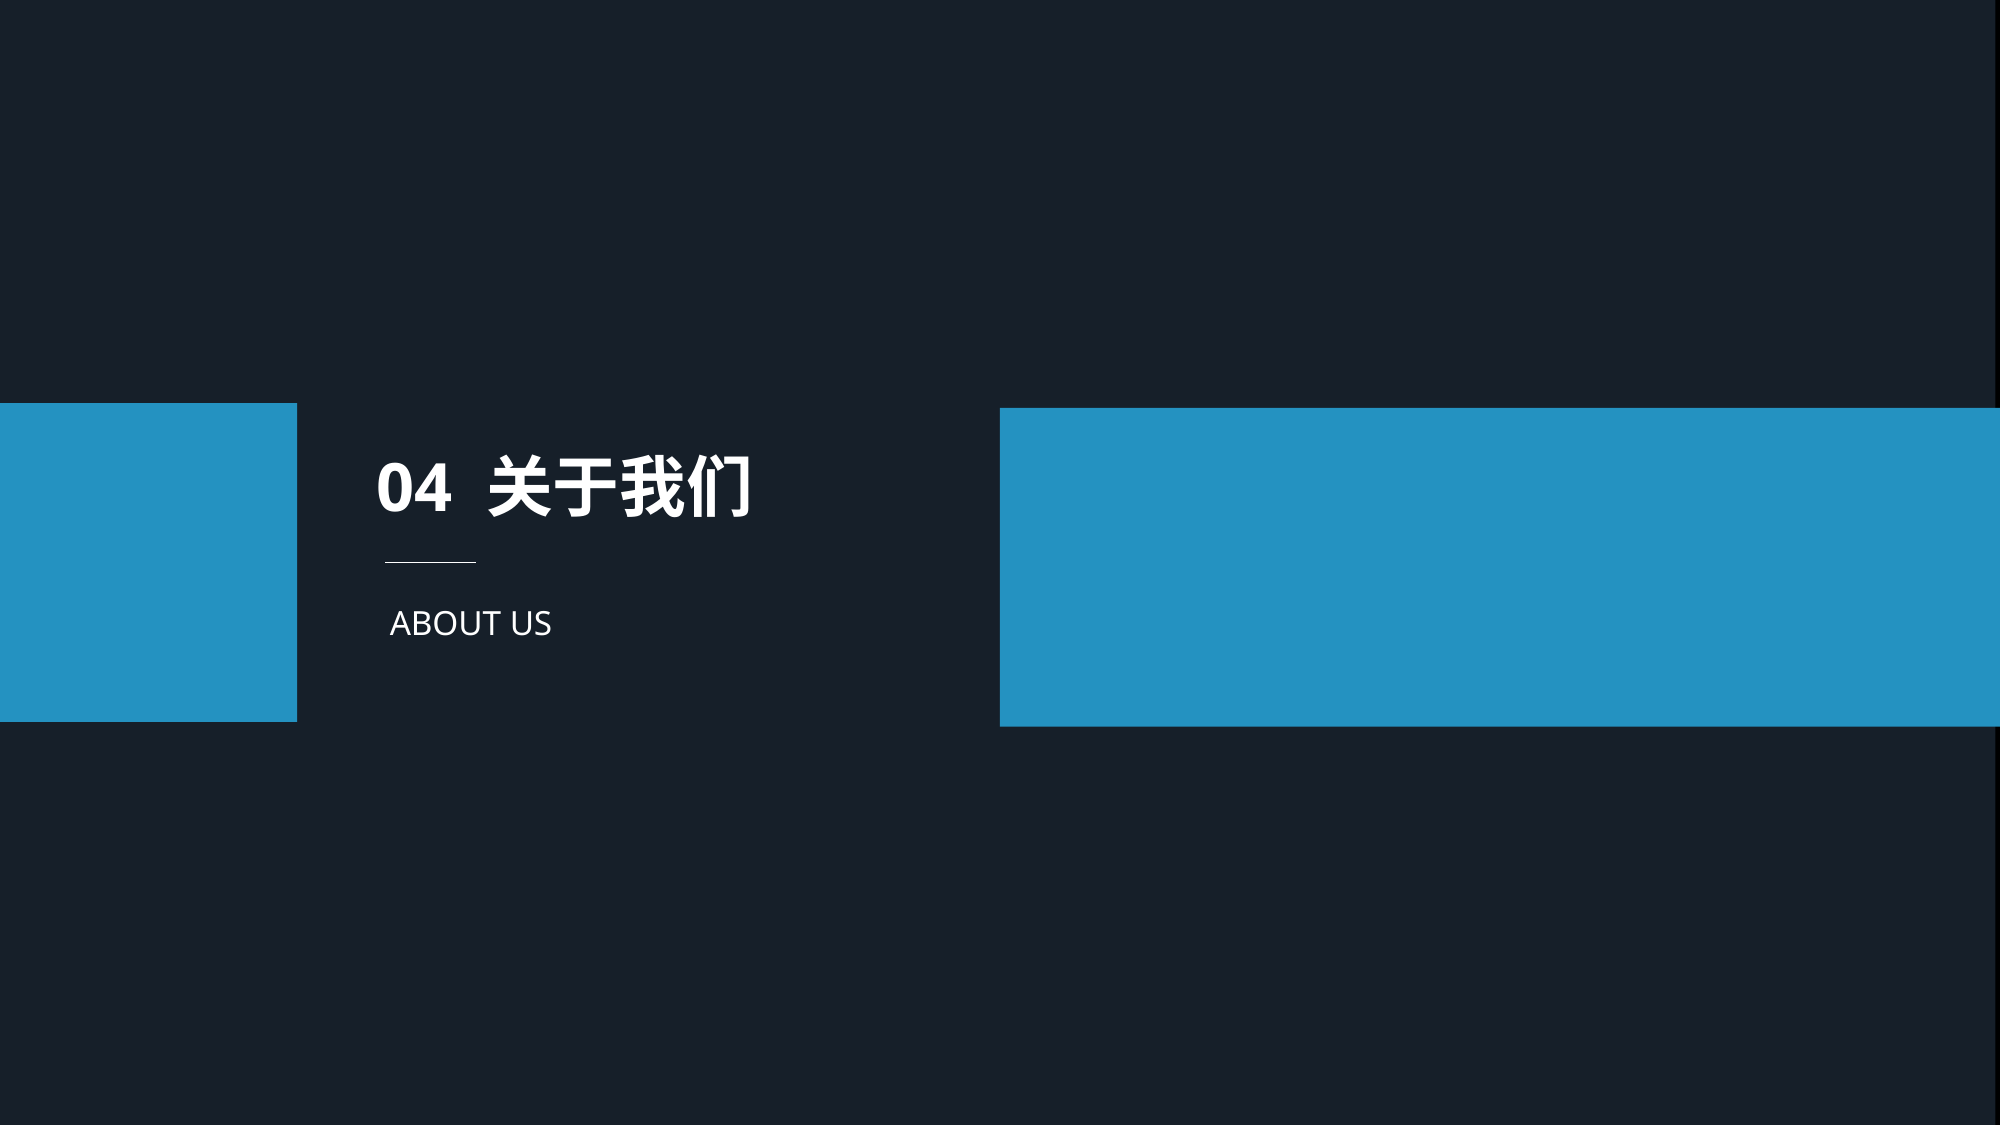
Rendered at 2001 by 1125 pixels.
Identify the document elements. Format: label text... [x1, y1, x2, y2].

text_box ABOUT US [374, 595, 927, 650]
text_box 04 关于我们 [361, 437, 811, 532]
text_box [0, 402, 298, 723]
text_box [999, 407, 2000, 728]
